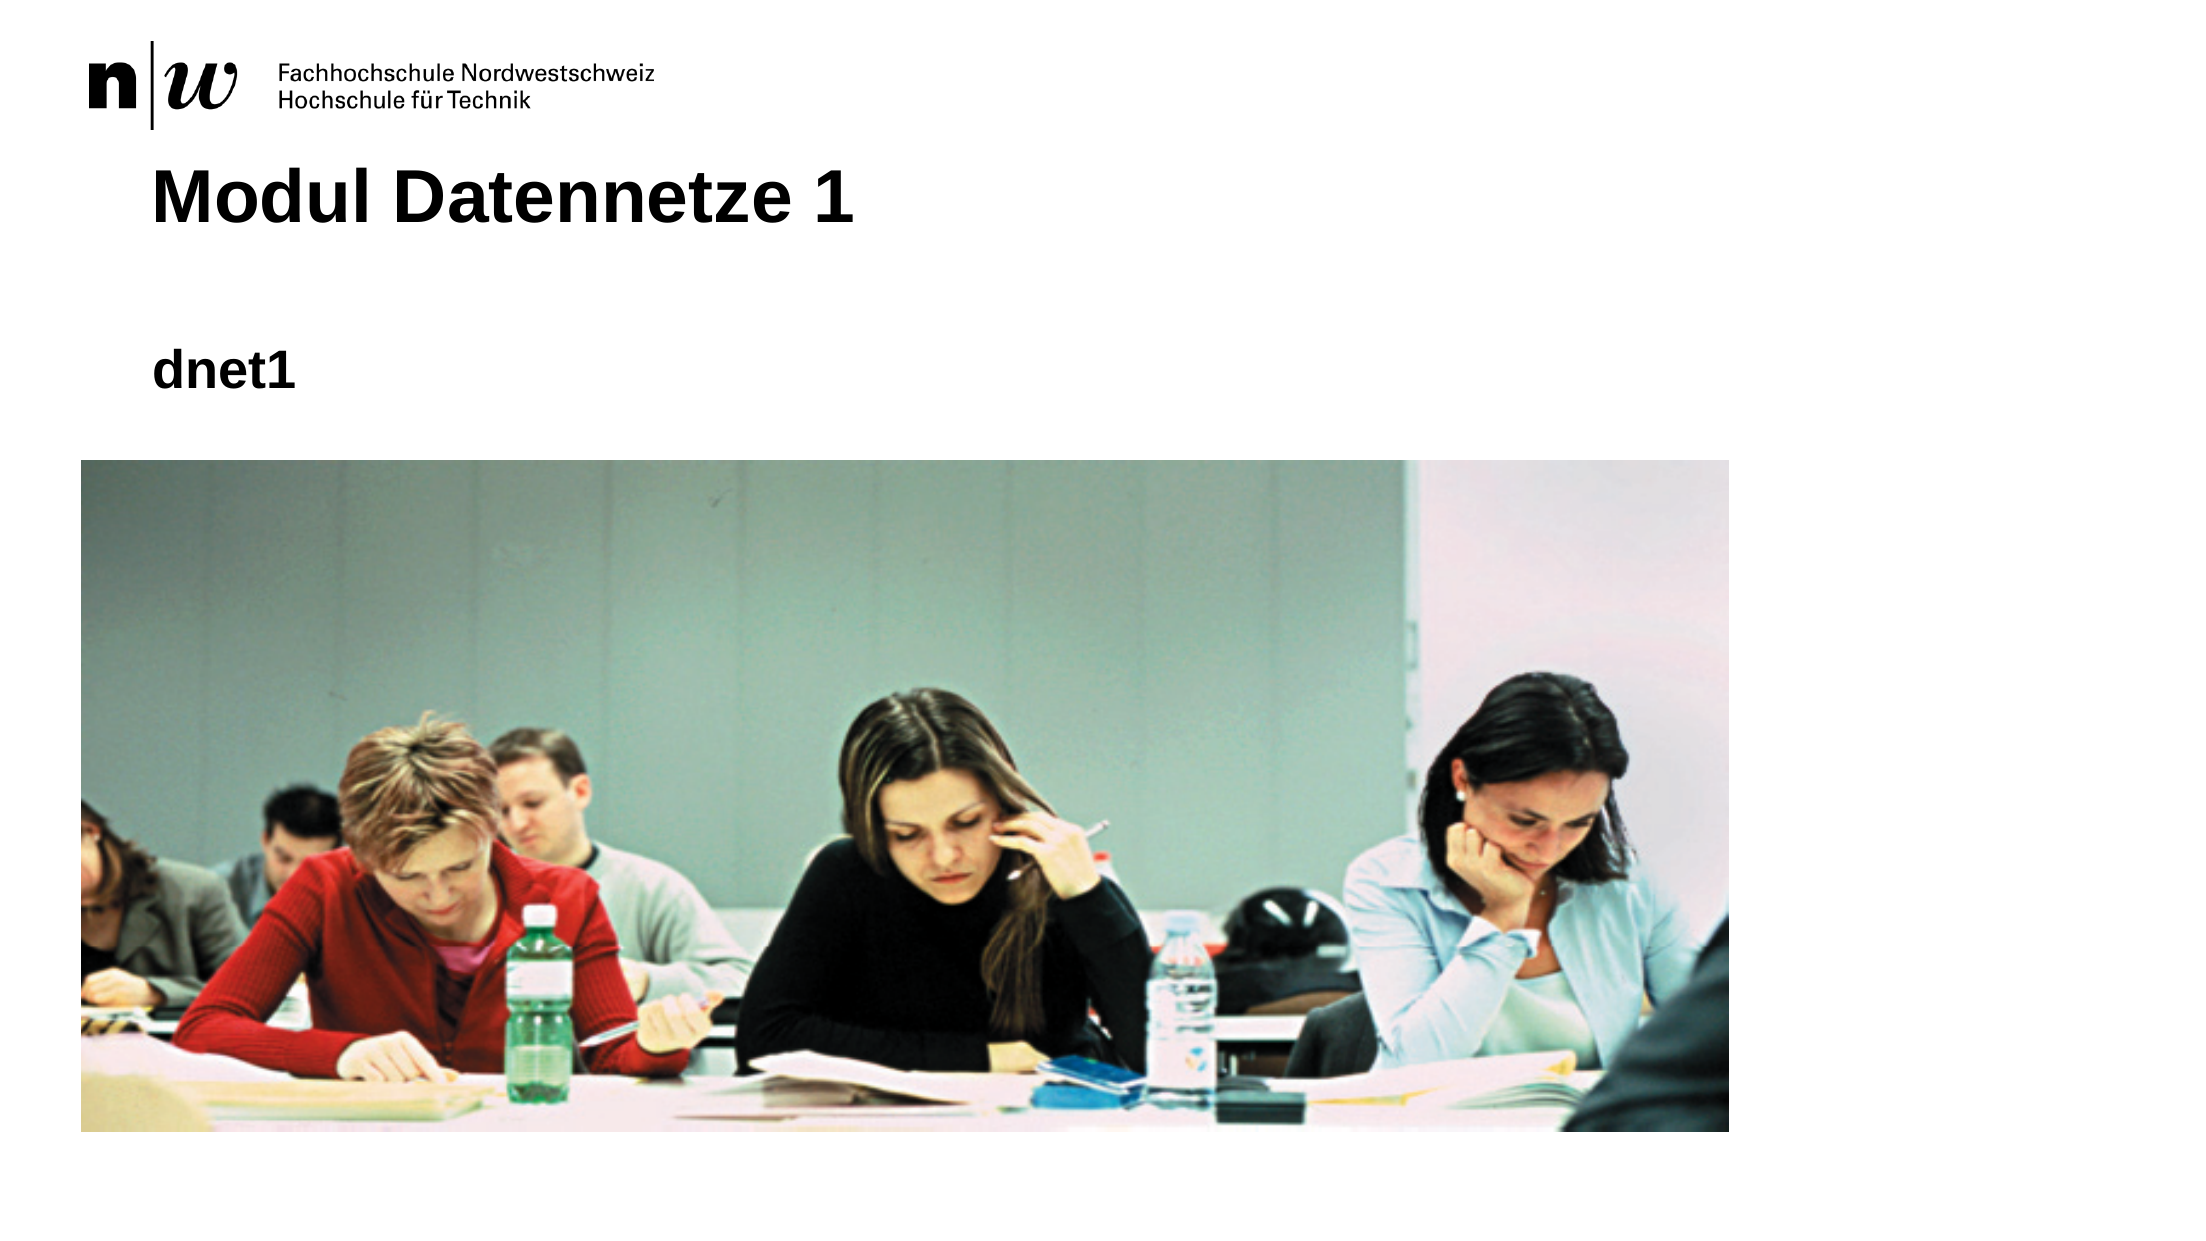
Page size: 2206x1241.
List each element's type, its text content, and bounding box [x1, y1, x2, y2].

picture [81, 460, 1729, 1132]
title Modul Datennetze 1 [151, 147, 2052, 254]
picture [89, 41, 654, 130]
subtitle dnet1 [152, 324, 2053, 408]
